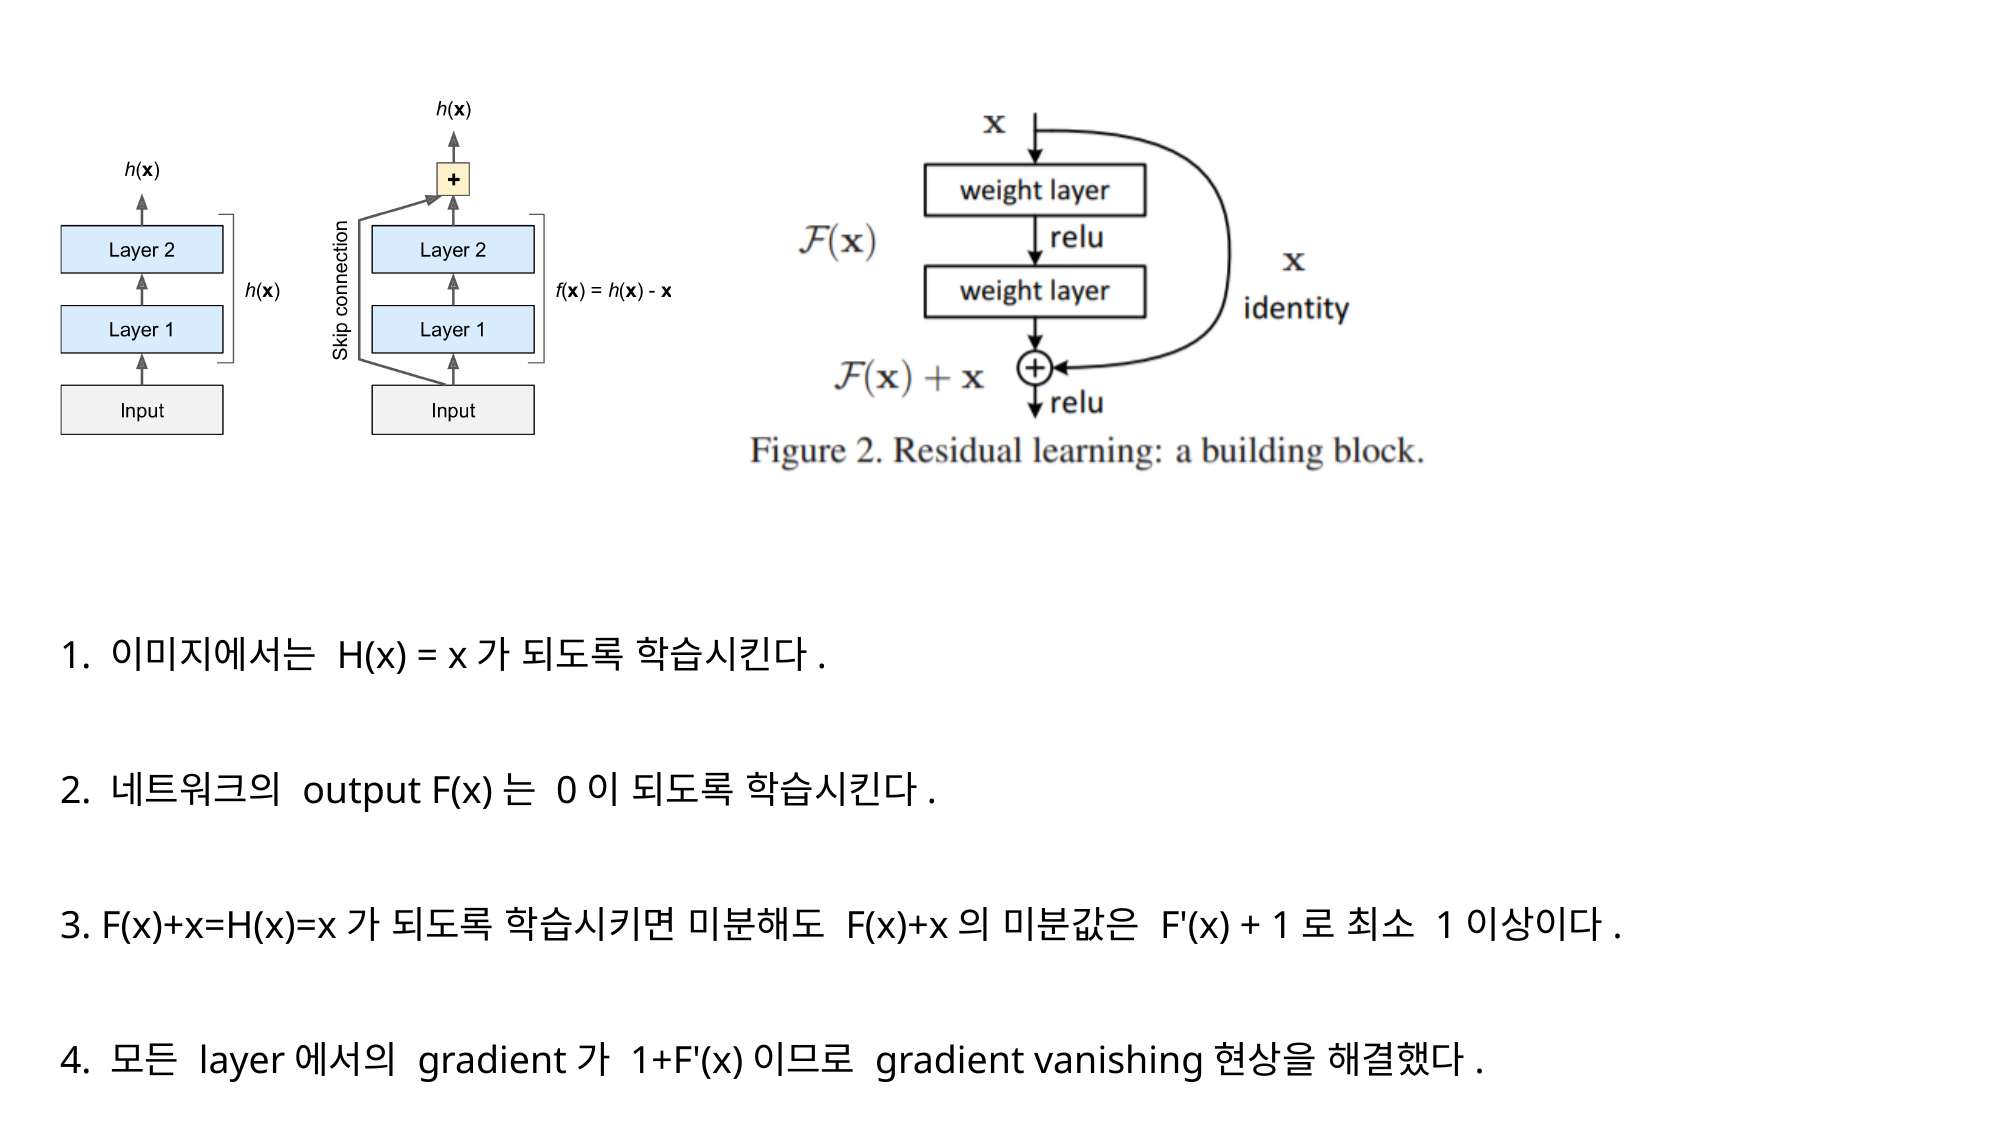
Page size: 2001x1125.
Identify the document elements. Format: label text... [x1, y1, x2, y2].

picture [60, 101, 671, 435]
picture [719, 82, 1434, 496]
text_box 1. 이미지에서는 H(x) = x가 되도록 학습시킨다. 2. 네트워크의 output F(x)는 0이 되도록 학습시킨다. 3. F(x)+x=H(x)=x가 되도록 학습시키면 미분해도 F(x)+x의 미분값은 F'(x) + 1로 최소 1이상이다. 4. 모든 layer에서의 gradient가 1+F'(x)이므로 gradient vanishing현상을 해결했다. [45, 601, 2000, 1125]
